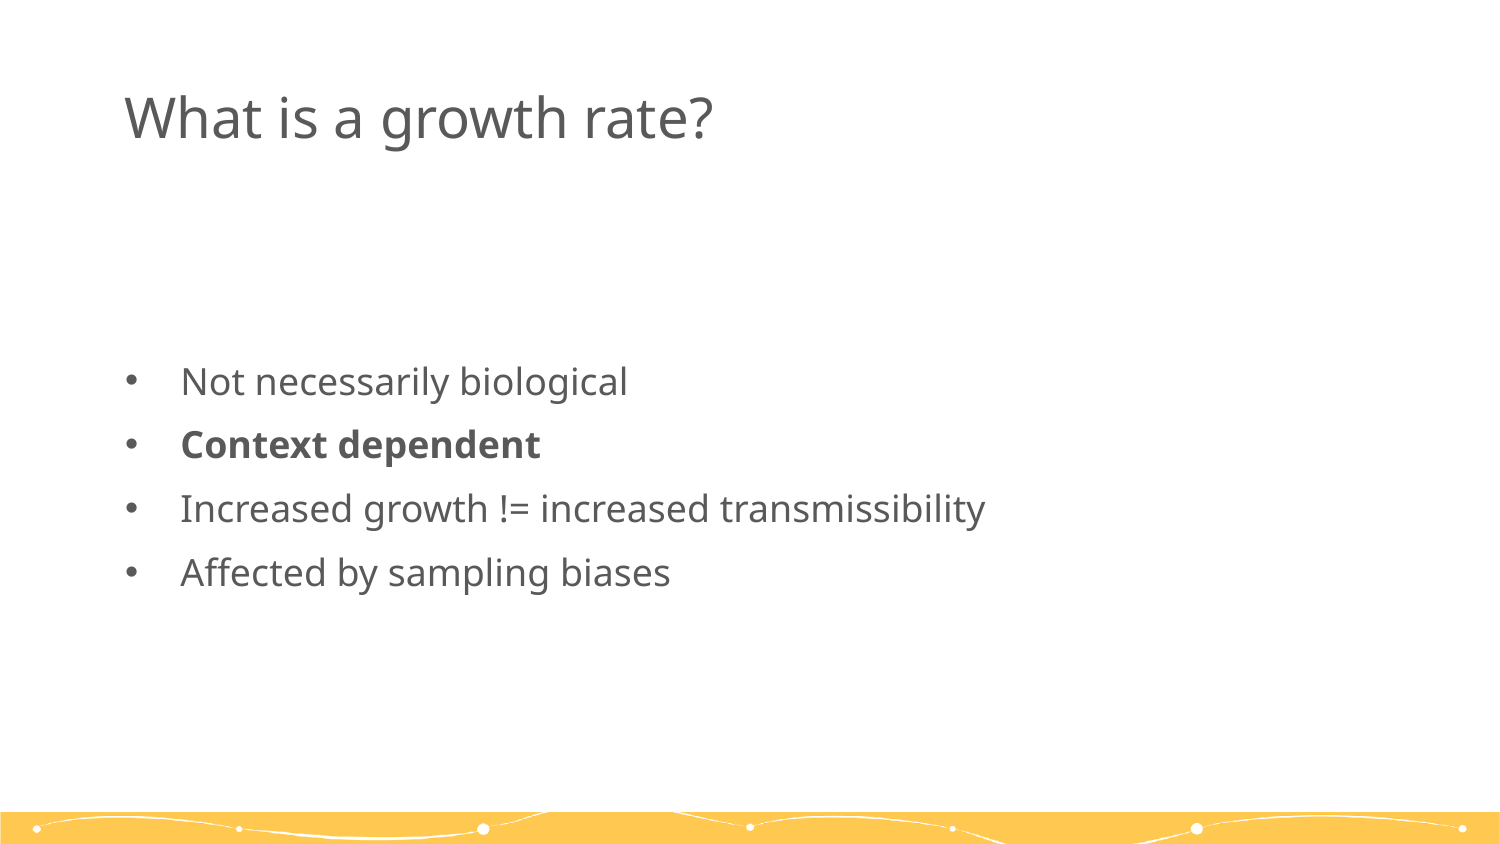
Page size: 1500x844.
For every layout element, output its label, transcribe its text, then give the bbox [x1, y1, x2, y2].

title What is a growth rate? [112, 48, 1397, 156]
picture [0, 812, 1500, 844]
list Not necessarily biological Context dependent Increased growth != increased transmissibility Affected by sampling biases [112, 156, 1397, 796]
